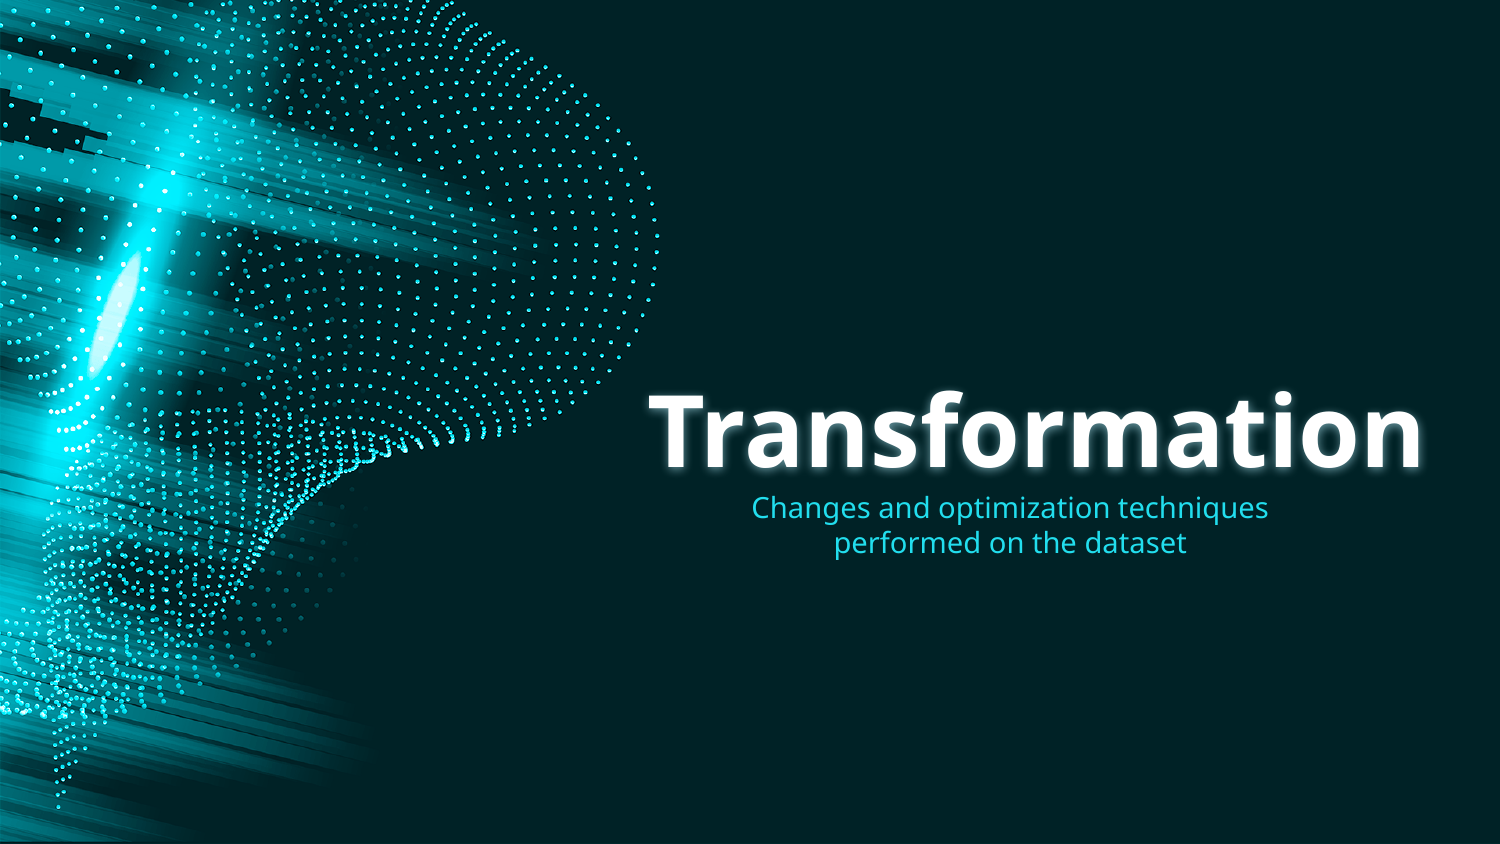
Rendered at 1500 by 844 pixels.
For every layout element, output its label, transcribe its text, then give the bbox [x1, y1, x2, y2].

subtitle Changes and optimization techniques performed on the dataset [687, 474, 1334, 551]
title Transformation [575, 396, 1500, 503]
picture [0, 0, 1500, 844]
